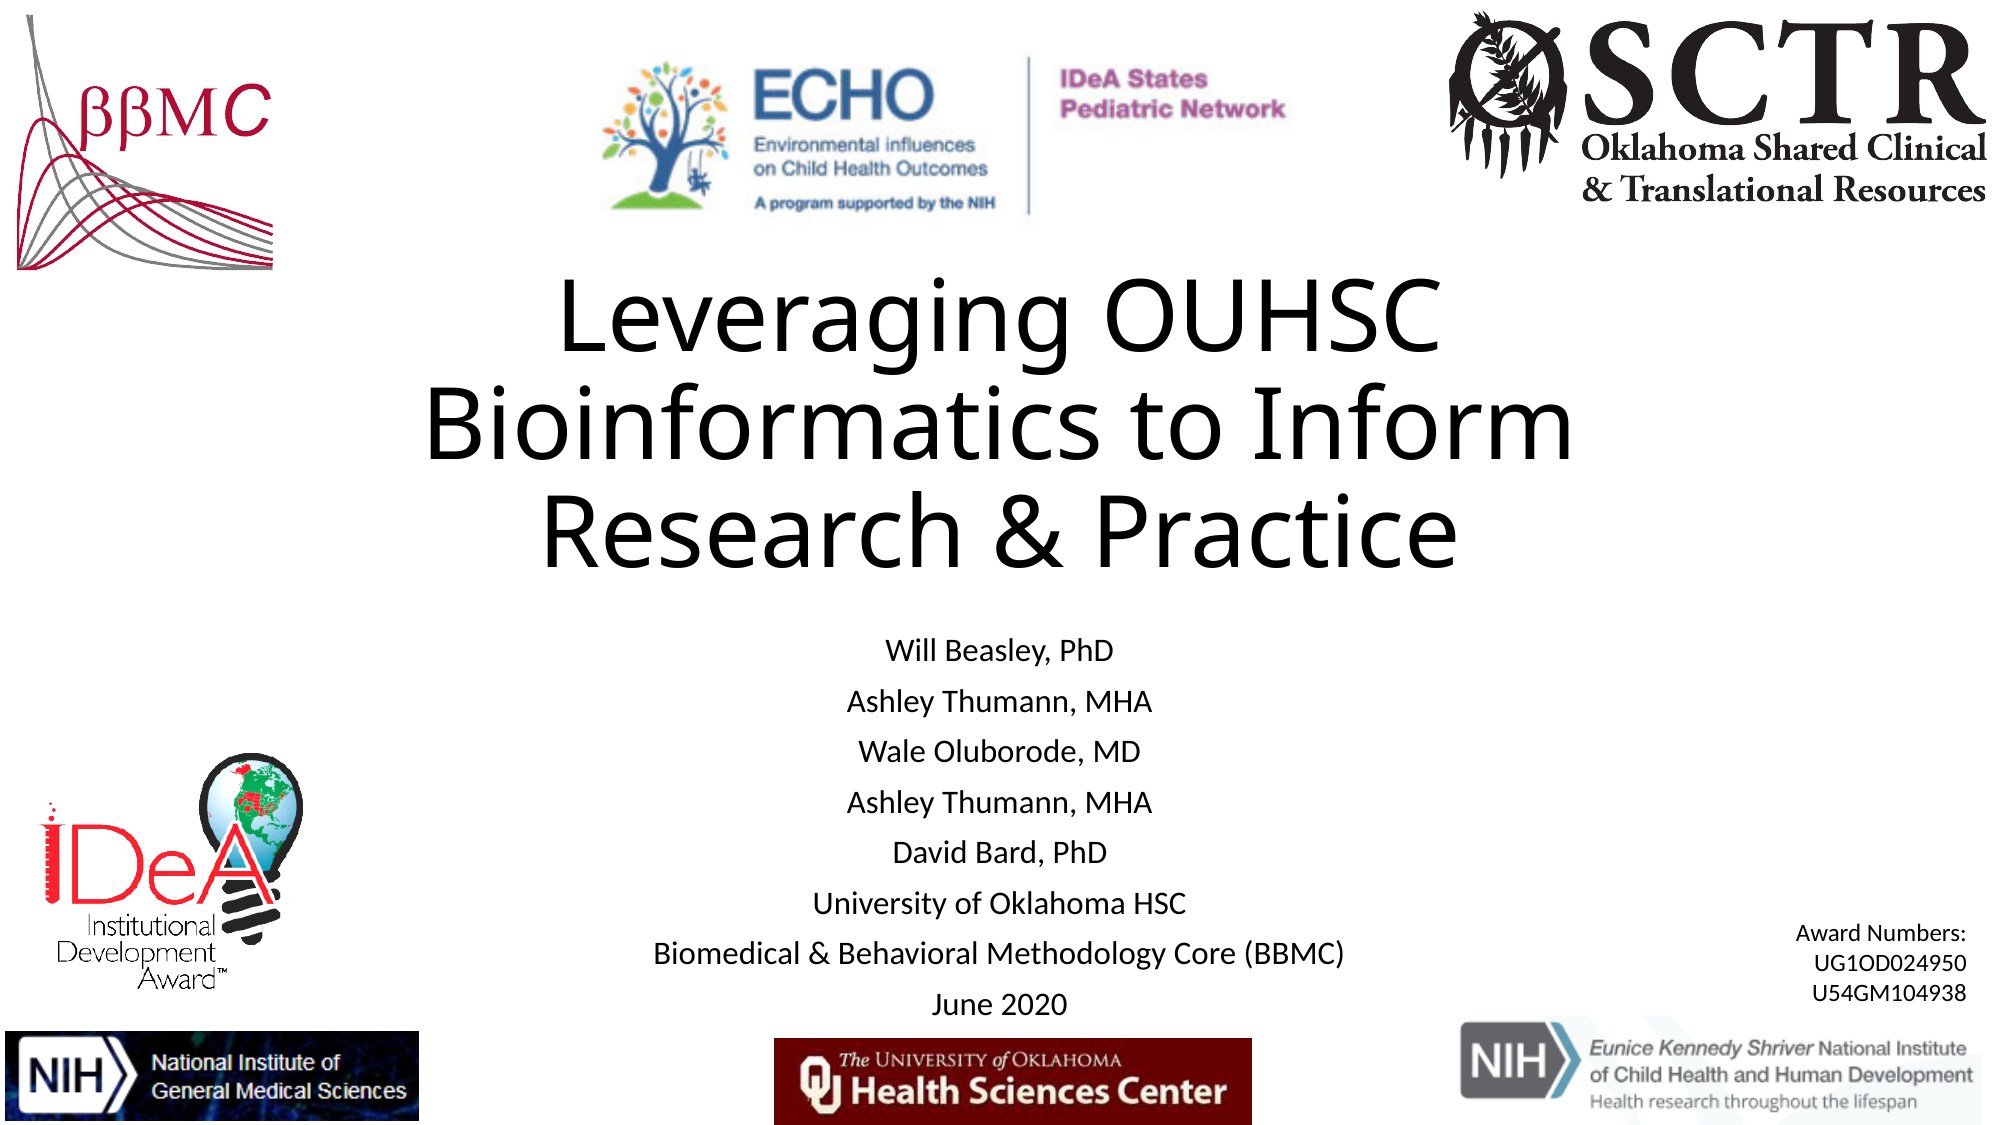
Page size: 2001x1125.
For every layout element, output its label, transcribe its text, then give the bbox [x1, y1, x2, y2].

picture [1437, 0, 2000, 220]
picture [5, 14, 273, 282]
subtitle Will Beasley, PhD Ashley Thumann, MHA Wale Oluborode, MD Ashley Thumann, MHA David Bard, PhD University of Oklahoma HSC Biomedical & Behavioral Methodology Core (BBMC) June 2020 [174, 625, 1825, 1032]
picture [774, 1038, 1252, 1125]
title Leveraging OUHSC Bioinformatics to Inform Research & Practice [249, 241, 1750, 597]
picture [18, 745, 316, 996]
picture [1455, 1015, 1982, 1125]
text_box Award Numbers: UG1OD024950 U54GM104938 [1751, 909, 1982, 1014]
picture [5, 1031, 419, 1121]
picture [569, 17, 1375, 253]
